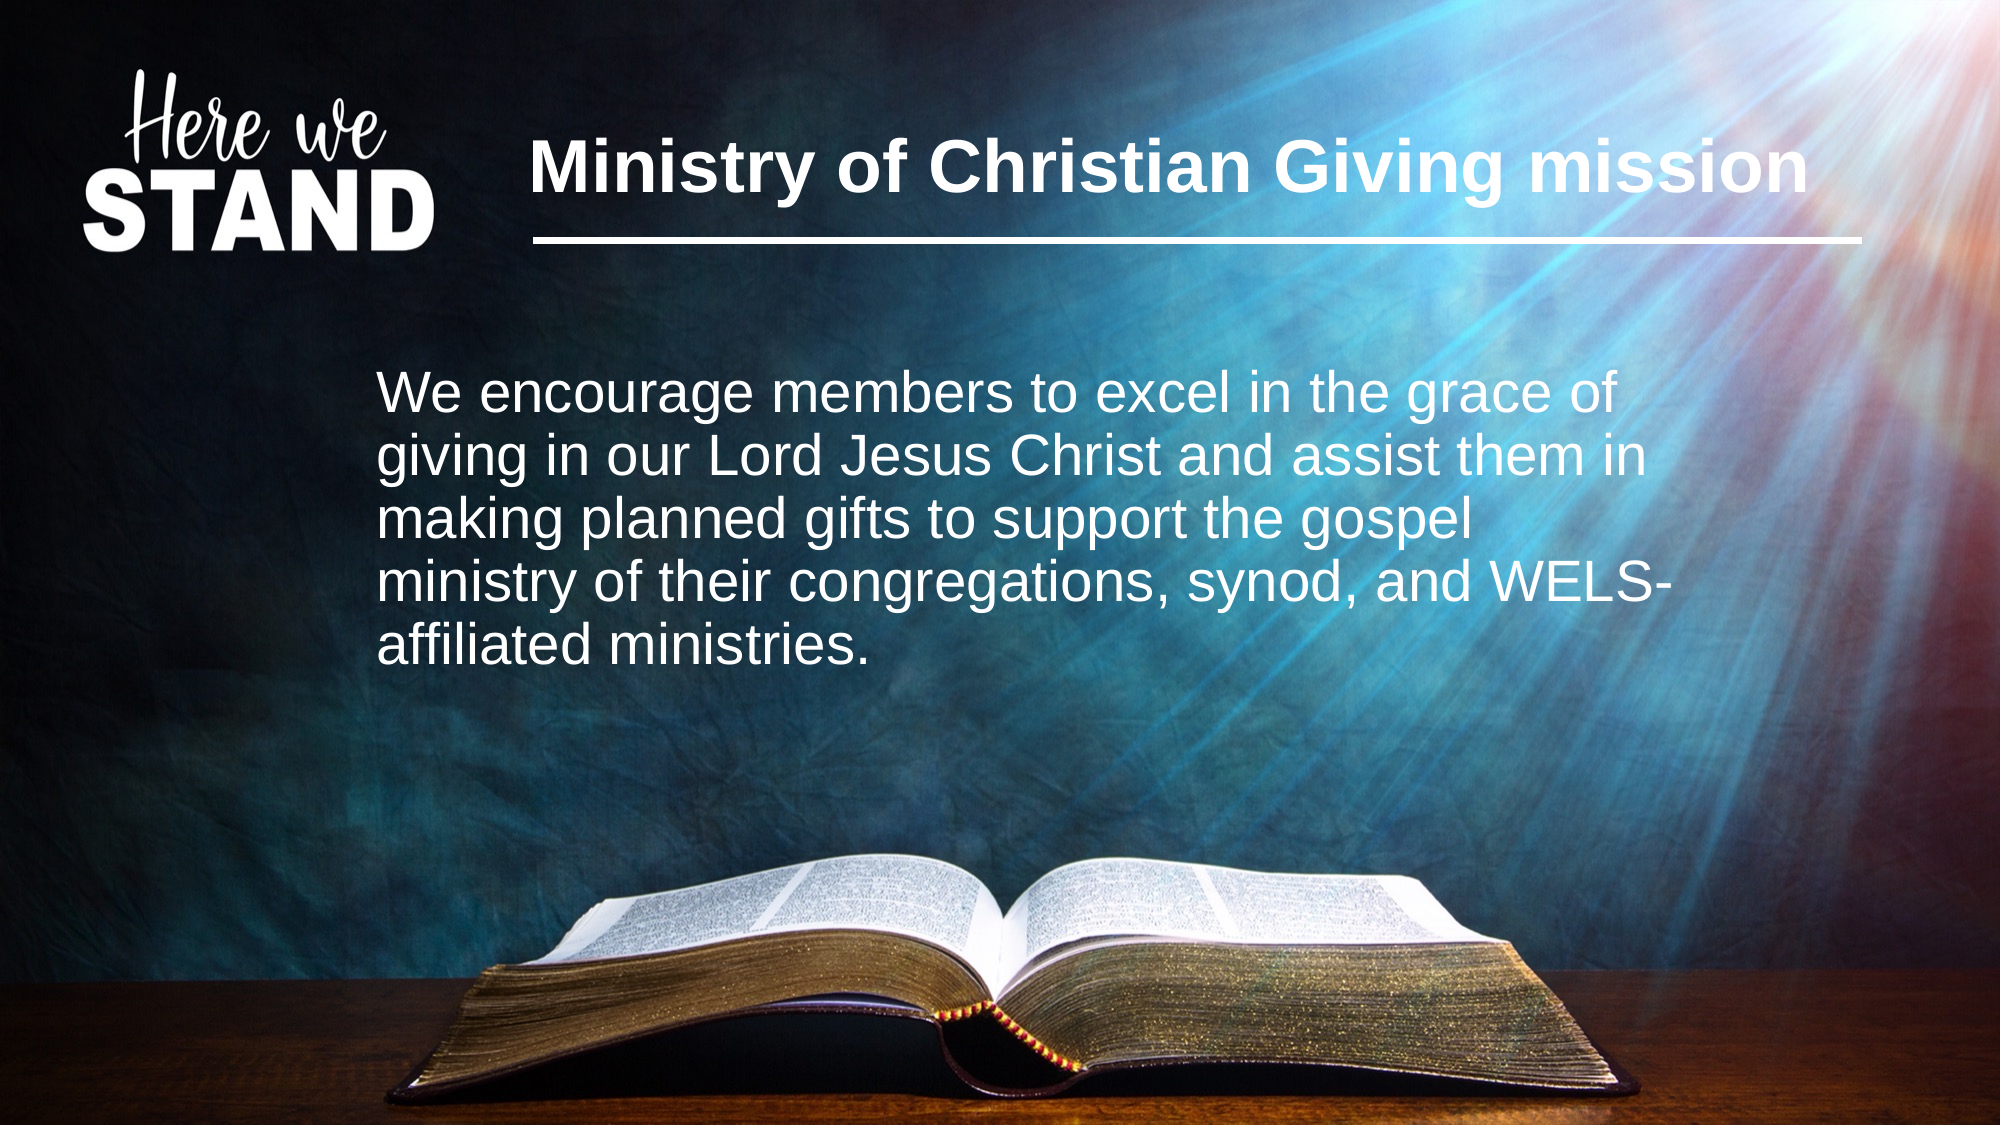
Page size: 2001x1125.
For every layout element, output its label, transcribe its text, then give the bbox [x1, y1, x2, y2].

list We encourage members to excel in the grace of giving in our Lord Jesus Christ and assist them in making planned gifts to support the gospel ministry of their congregations, synod, and WELS-affiliated ministries. [361, 355, 1695, 1040]
picture [0, 0, 2000, 1125]
title Ministry of Christian Giving mission [513, 59, 1863, 278]
